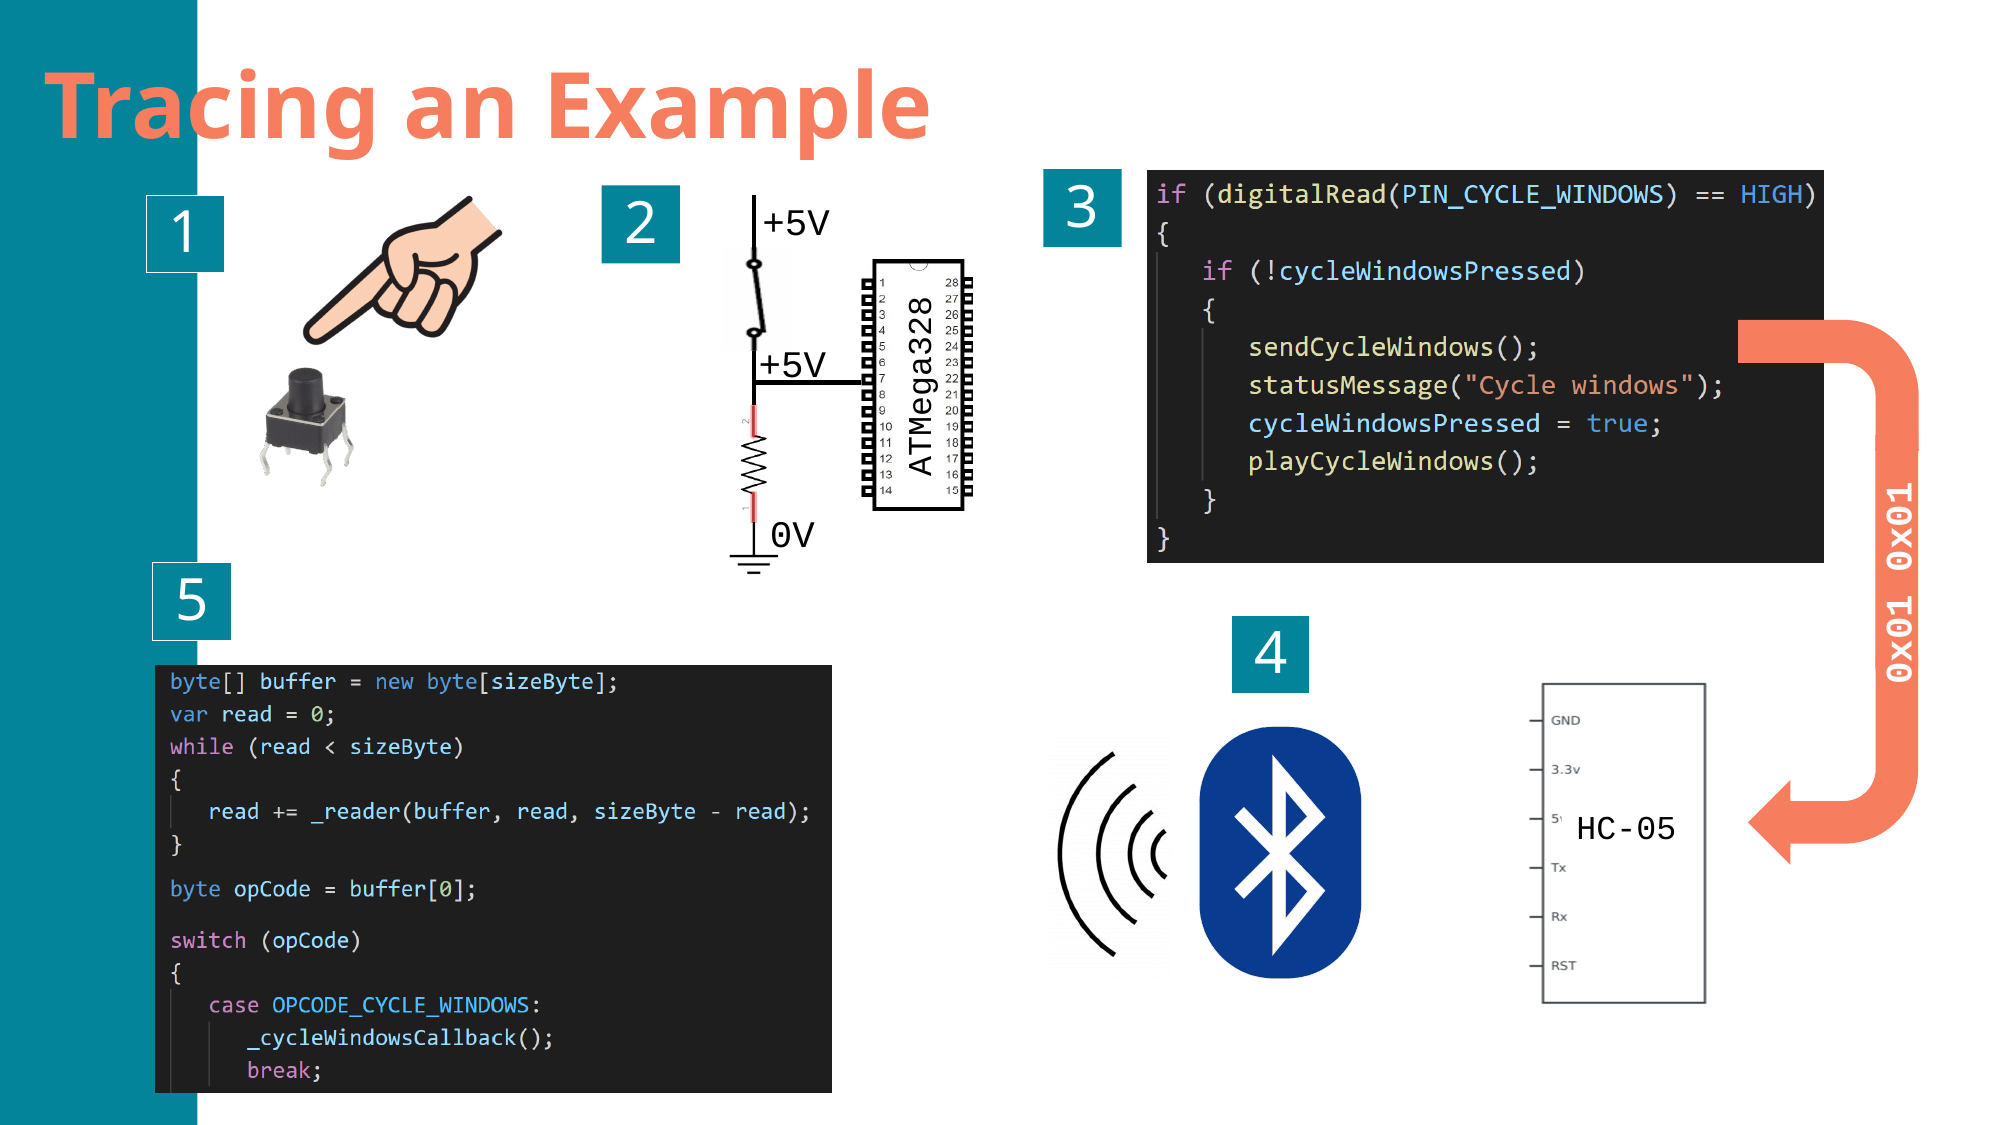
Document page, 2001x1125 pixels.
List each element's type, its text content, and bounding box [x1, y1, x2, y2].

picture [1502, 669, 1733, 1013]
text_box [155, 665, 832, 1093]
title Tracing an Example [28, 0, 1929, 218]
text_box 1 [146, 195, 225, 273]
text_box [1188, 721, 1380, 988]
picture [1147, 170, 1824, 563]
picture [1049, 737, 1171, 977]
text_box [1746, 700, 1920, 868]
text_box [1824, 318, 1921, 459]
text_box 3 [1043, 169, 1122, 248]
text_box 5 [152, 562, 232, 641]
picture [243, 179, 526, 490]
text_box 2 [601, 185, 680, 264]
text_box 4 [1231, 615, 1310, 694]
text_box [666, 190, 974, 638]
text_box 0x01 0x01 [1866, 459, 1927, 700]
